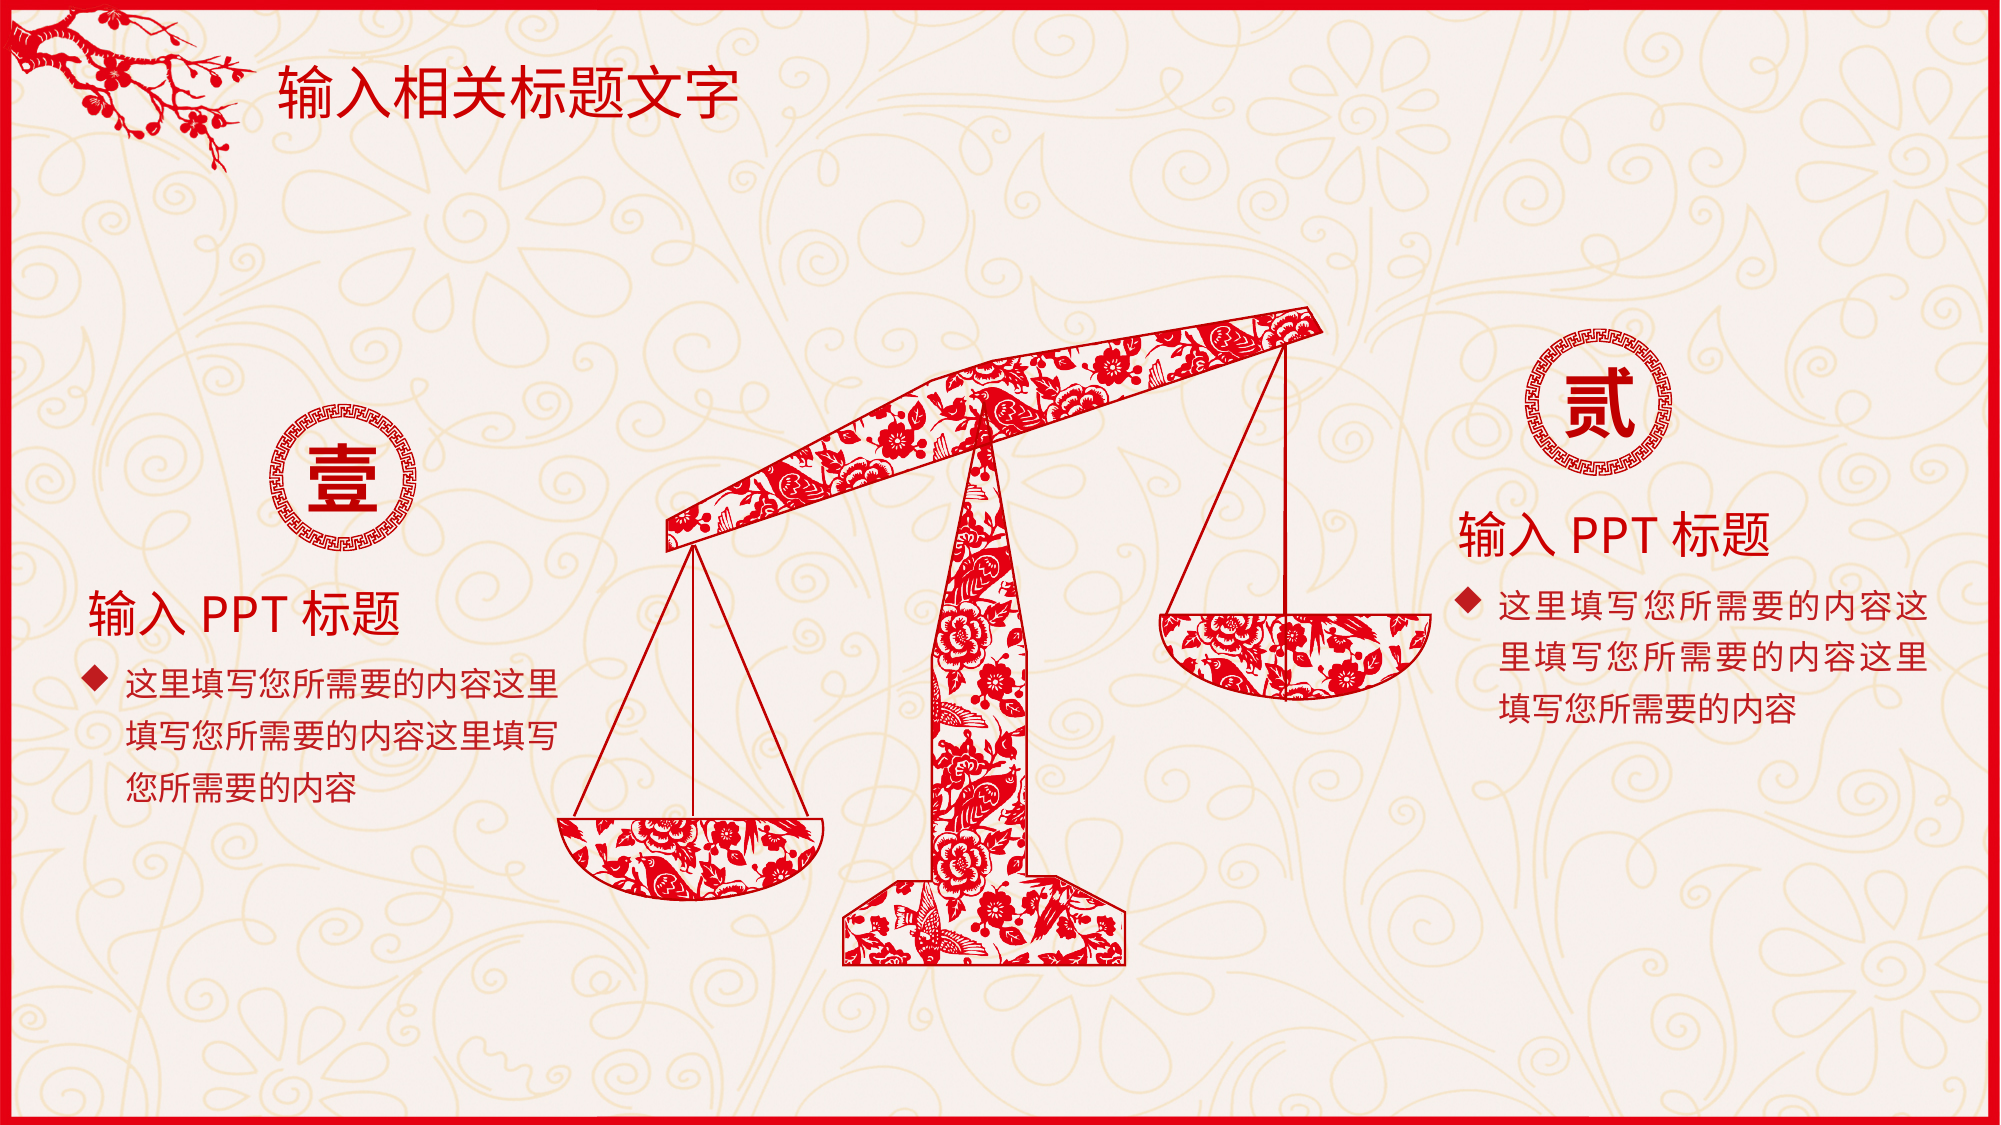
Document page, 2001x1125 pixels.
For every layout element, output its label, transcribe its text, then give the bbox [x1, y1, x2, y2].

text_box 输入PPT标题 [72, 574, 533, 640]
picture [0, 0, 2000, 1125]
text_box 这里填写您所需要的内容这里填写您所需要的内容这里填写您所需要的内容 [1431, 562, 1950, 739]
text_box 输入PPT标题 [1442, 495, 1912, 562]
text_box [1518, 328, 1682, 476]
text_box 这里填写您所需要的内容这里填写您所需要的内容这里填写您所需要的内容 [57, 640, 558, 817]
text_box 输入相关标题文字 [261, 48, 951, 134]
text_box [261, 403, 425, 552]
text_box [558, 307, 1431, 966]
